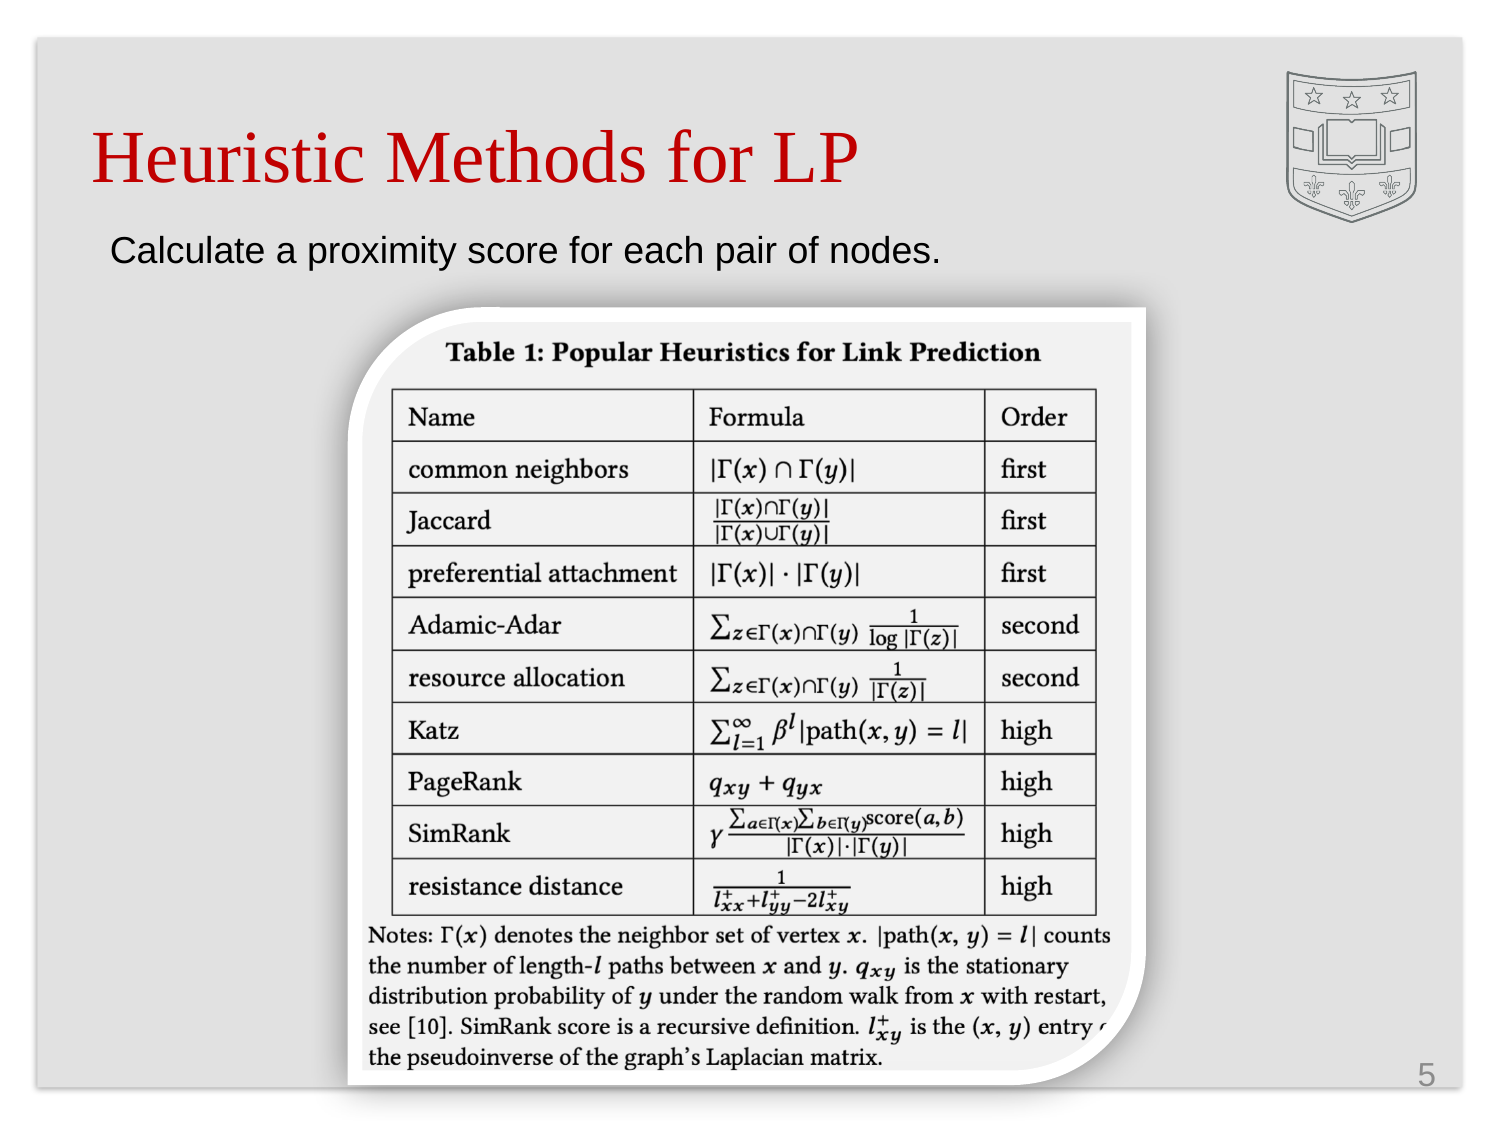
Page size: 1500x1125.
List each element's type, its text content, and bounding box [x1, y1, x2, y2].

title Heuristic Methods for LP [76, 71, 1264, 233]
slide_number 5 [1113, 1042, 1452, 1103]
table_cell 0.631 [364, 288, 1014, 314]
text_box Calculate a proximity score for each pair of nodes. [94, 218, 1014, 324]
picture [1286, 71, 1417, 223]
picture [354, 314, 1139, 1078]
